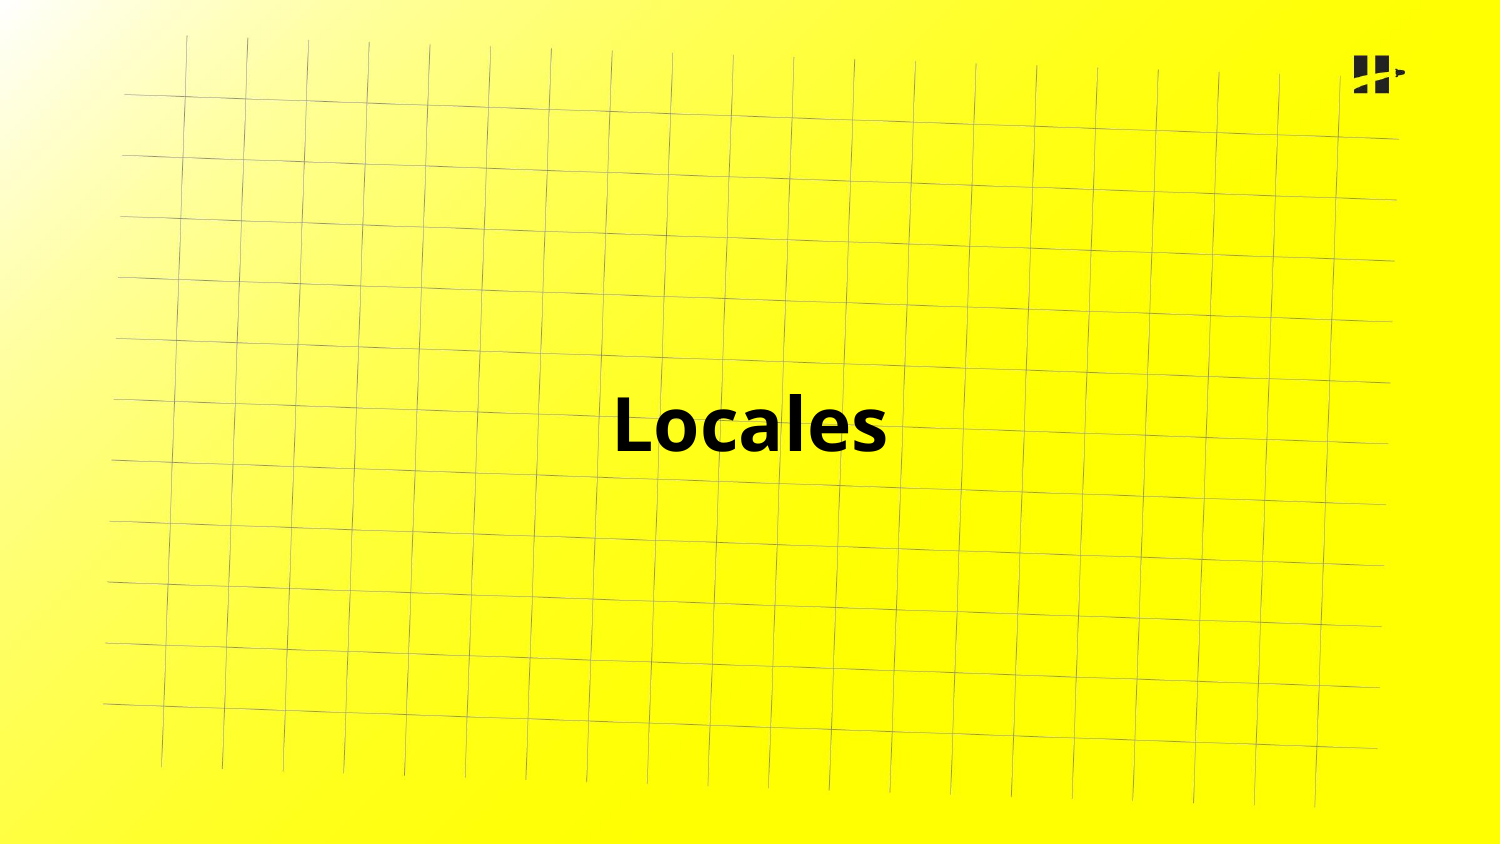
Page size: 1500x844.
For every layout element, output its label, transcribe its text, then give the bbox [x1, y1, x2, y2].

picture [0, 0, 1500, 844]
text_box Locales [148, 279, 1352, 565]
